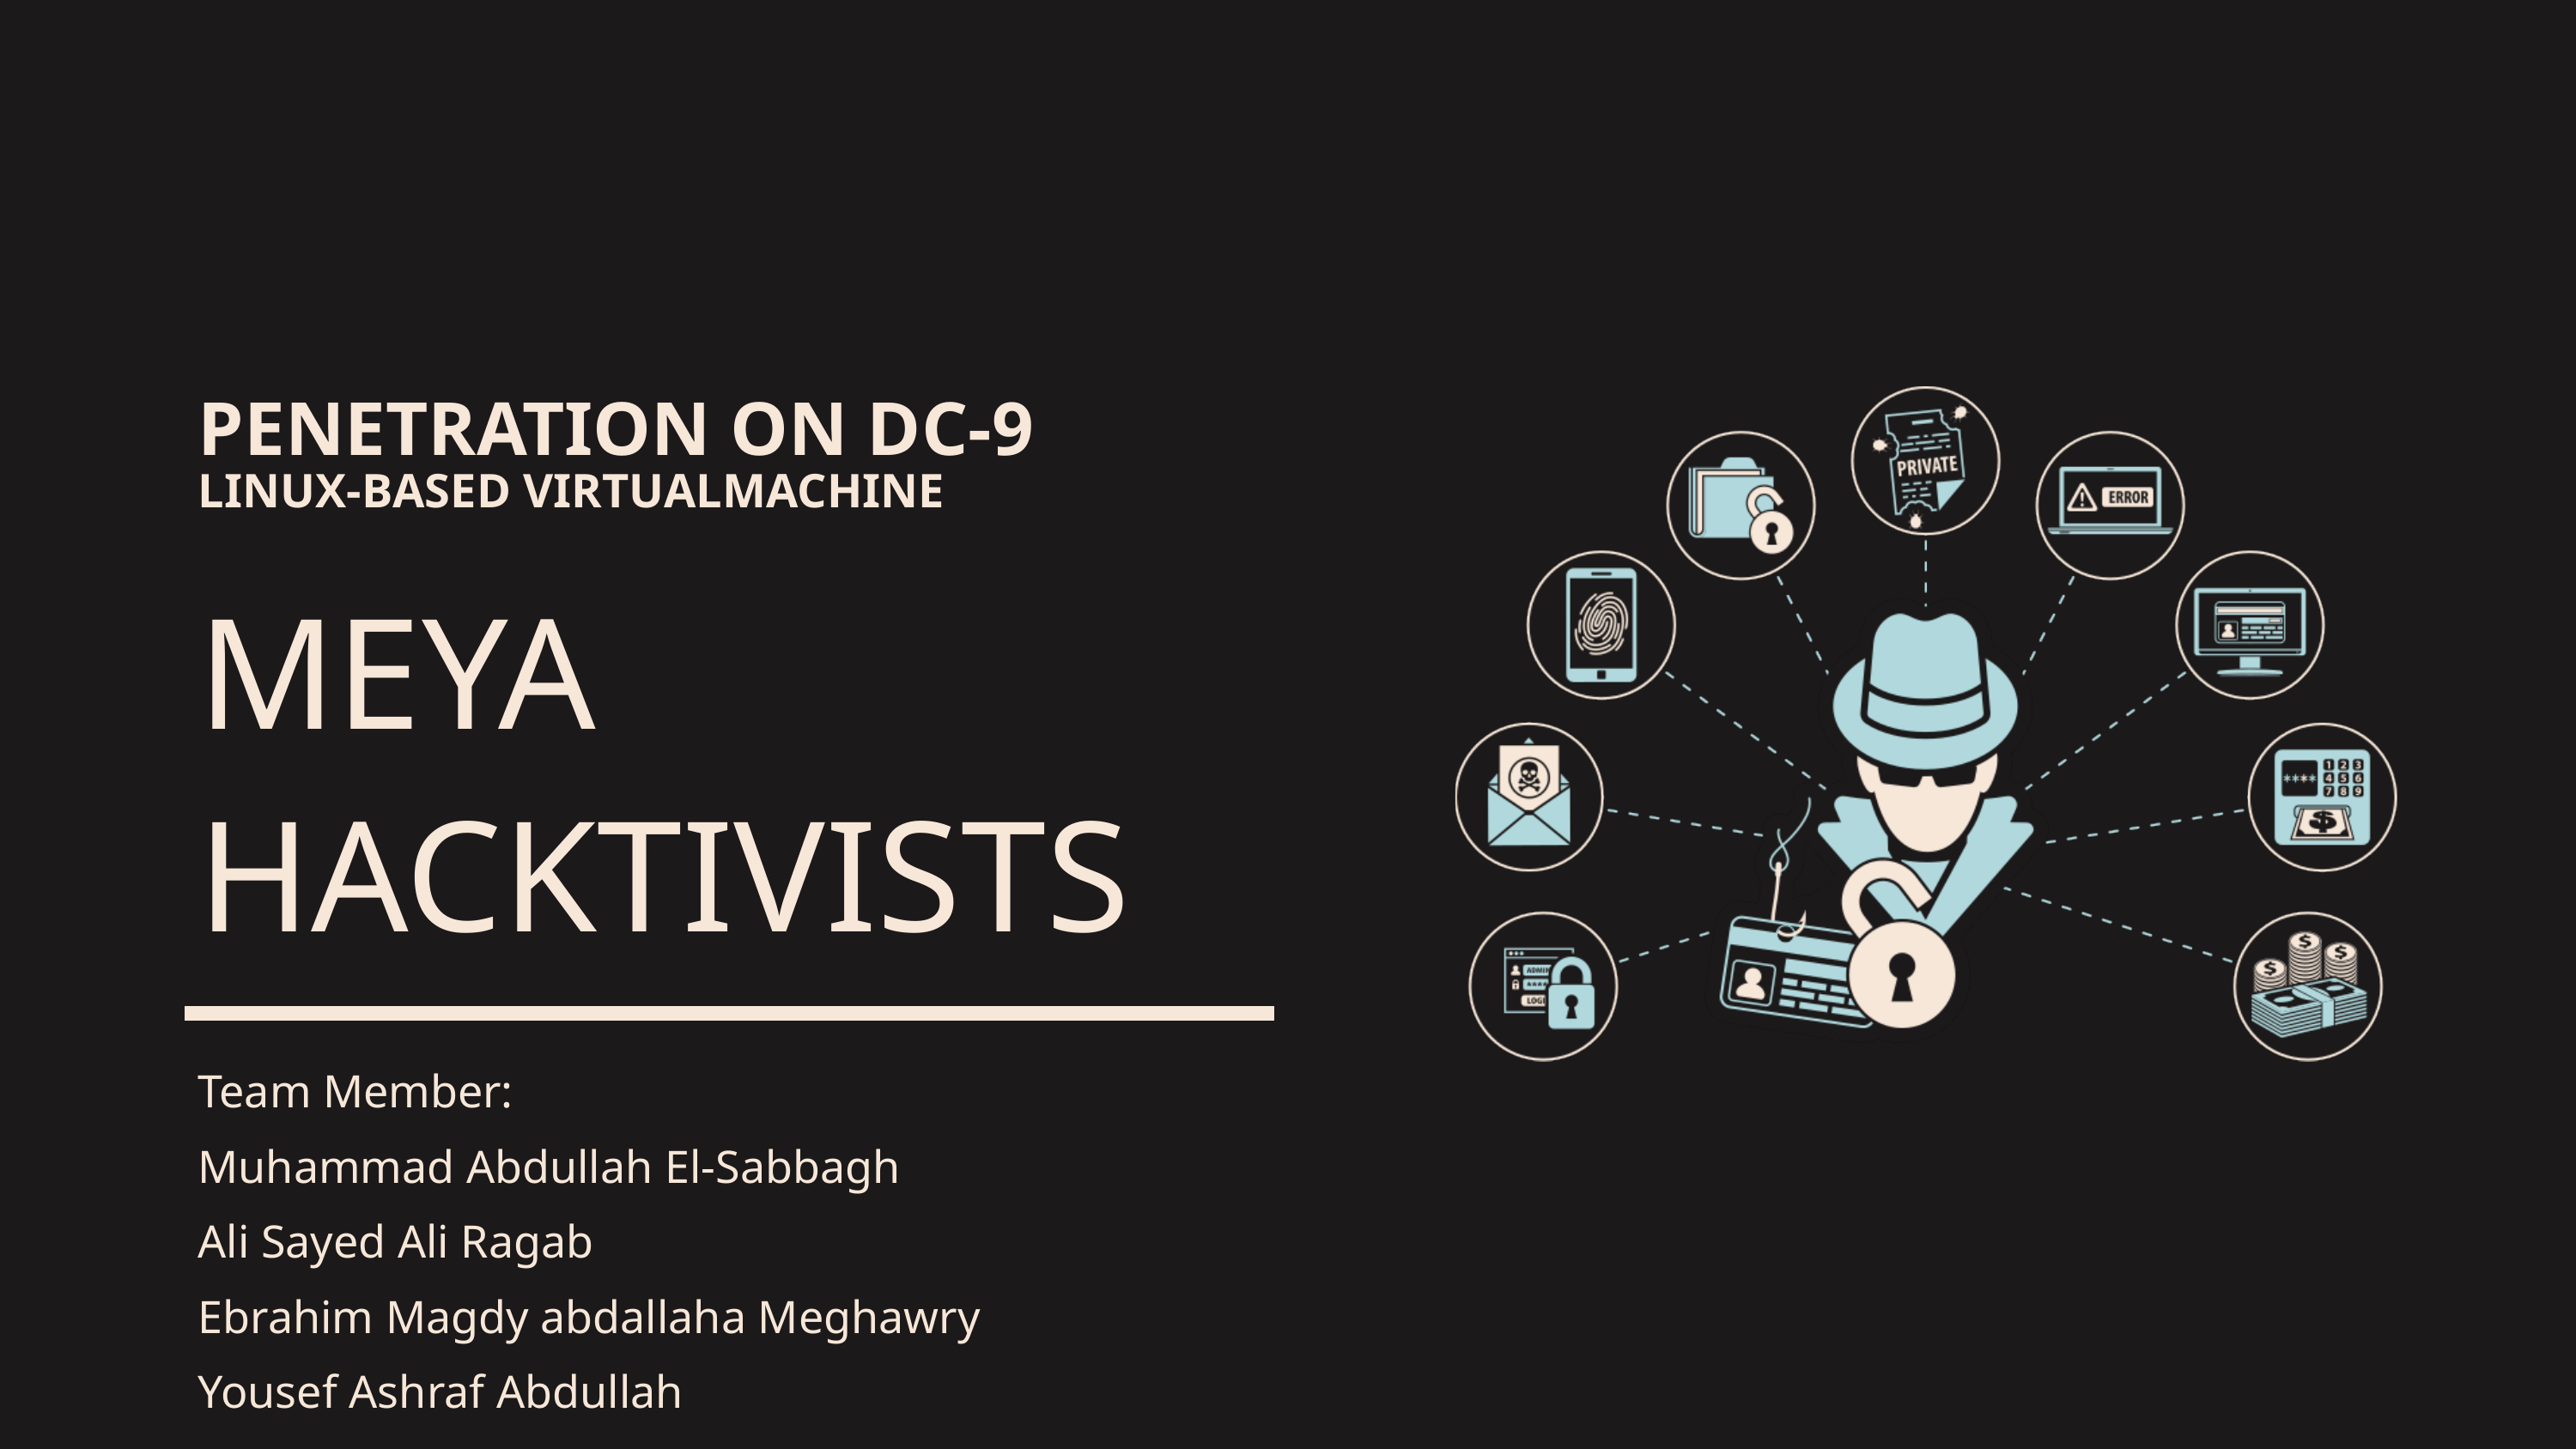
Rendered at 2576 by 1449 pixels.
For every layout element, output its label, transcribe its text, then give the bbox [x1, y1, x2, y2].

text_box Team Member: Muhammad Abdullah El-Sabbagh Ali Sayed Ali Ragab Ebrahim Magdy abdallaha Meghawry Yousef Ashraf Abdullah [197, 1041, 1053, 1449]
text_box PENETRATION ON DC-9 [197, 347, 1288, 470]
text_box LINUX-BASED VIRTUALMACHINE [197, 439, 1275, 518]
text_box [1455, 386, 2397, 1062]
text_box MEYA HACKTIVISTS [197, 558, 1455, 962]
